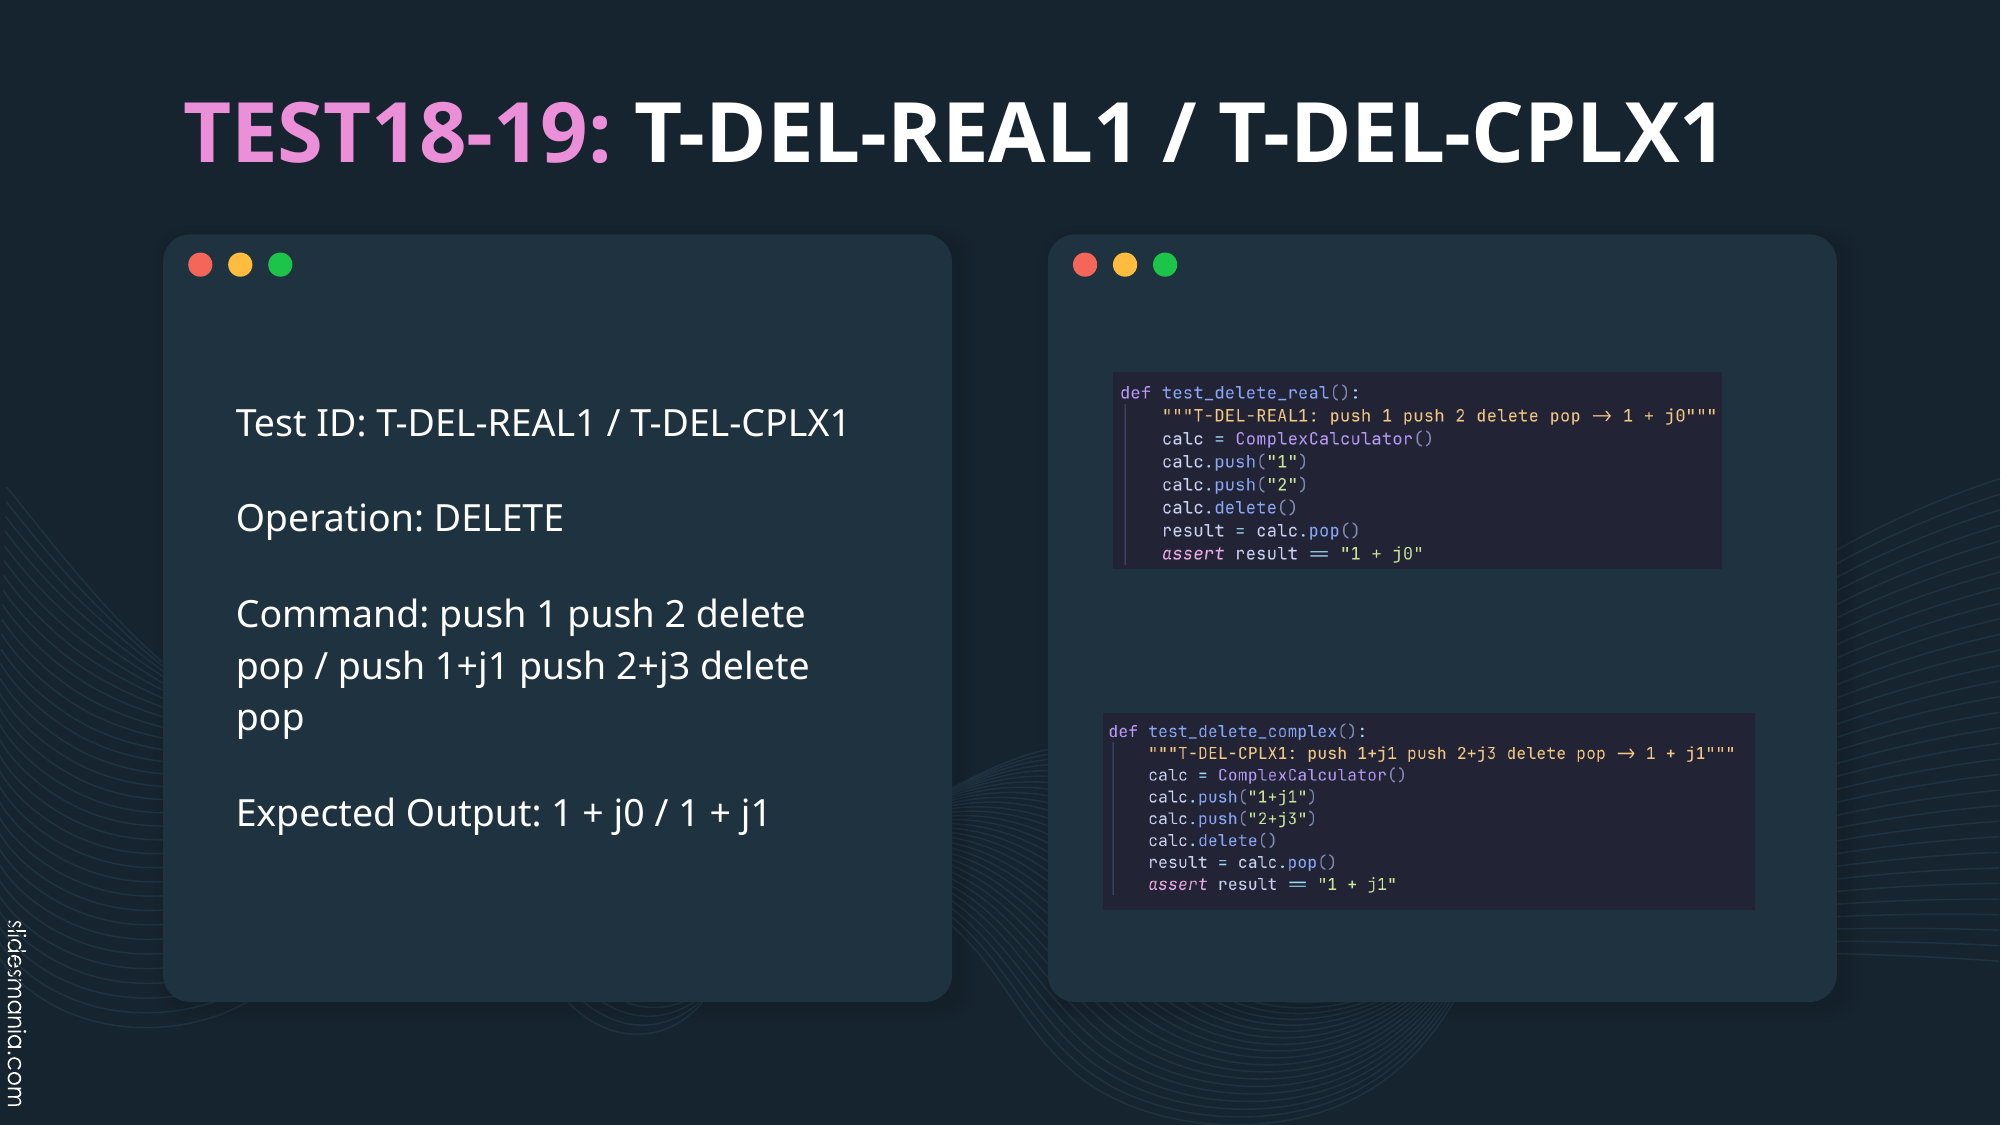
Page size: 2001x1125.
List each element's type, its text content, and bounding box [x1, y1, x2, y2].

title TEST18-19: T-DEL-REAL1 / T-DEL-CPLX1 [163, 59, 1822, 185]
list Test ID: T-DEL-REAL1 / T-DEL-CPLX1 Operation: DELETE Command: push 1 push 2 delete pop / push 1+j1 push 2+j3 delete pop Expected Output: 1 + j0 / 1 + j1 [215, 372, 898, 962]
picture [1113, 371, 1723, 569]
picture [1103, 712, 1755, 910]
